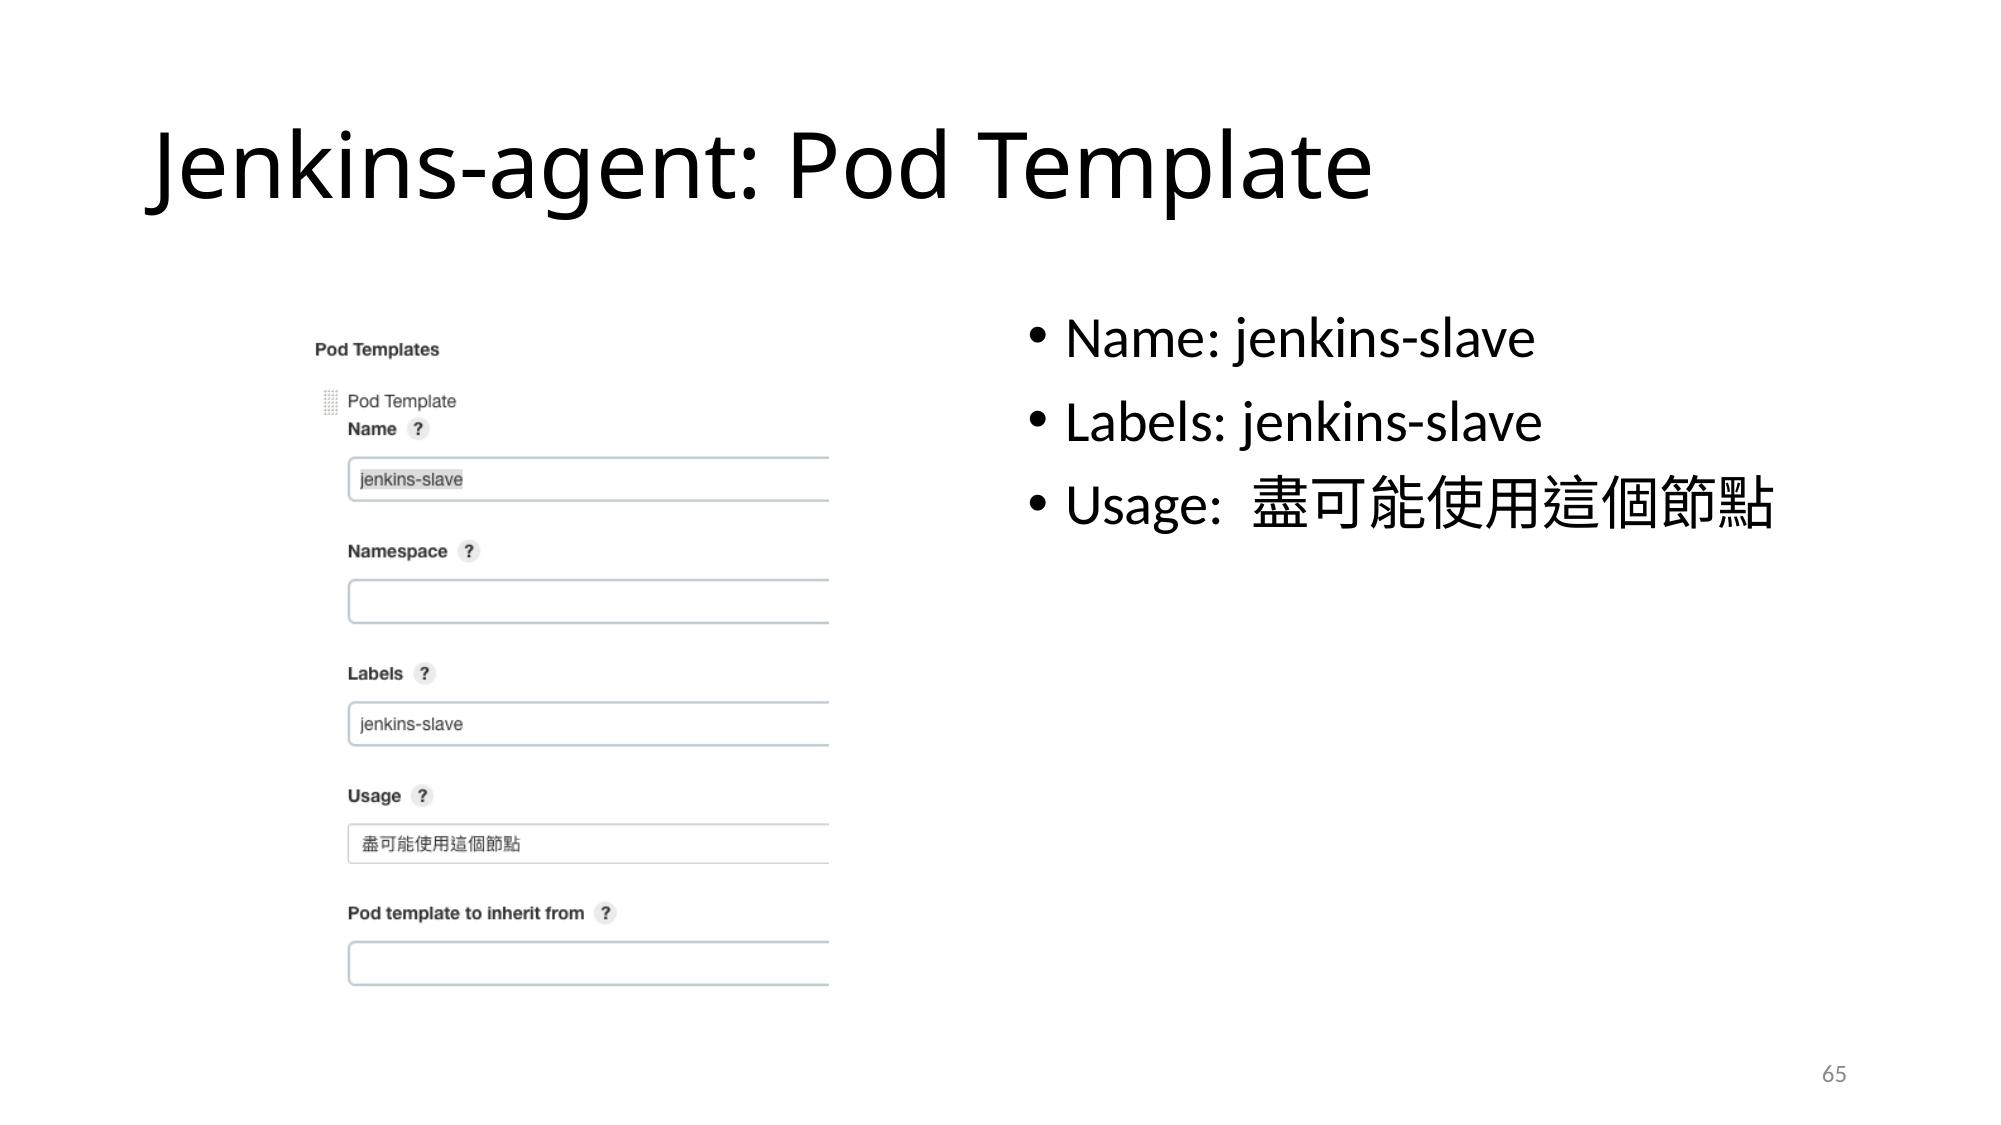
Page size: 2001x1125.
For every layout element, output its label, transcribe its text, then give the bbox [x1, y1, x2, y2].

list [296, 299, 829, 1014]
list Name: jenkins-slave Labels: jenkins-slave Usage: 盡可能使用這個節點 [1012, 299, 1863, 1014]
slide_number 65 [1412, 1042, 1863, 1103]
title Jenkins-agent: Pod Template [137, 59, 1863, 278]
